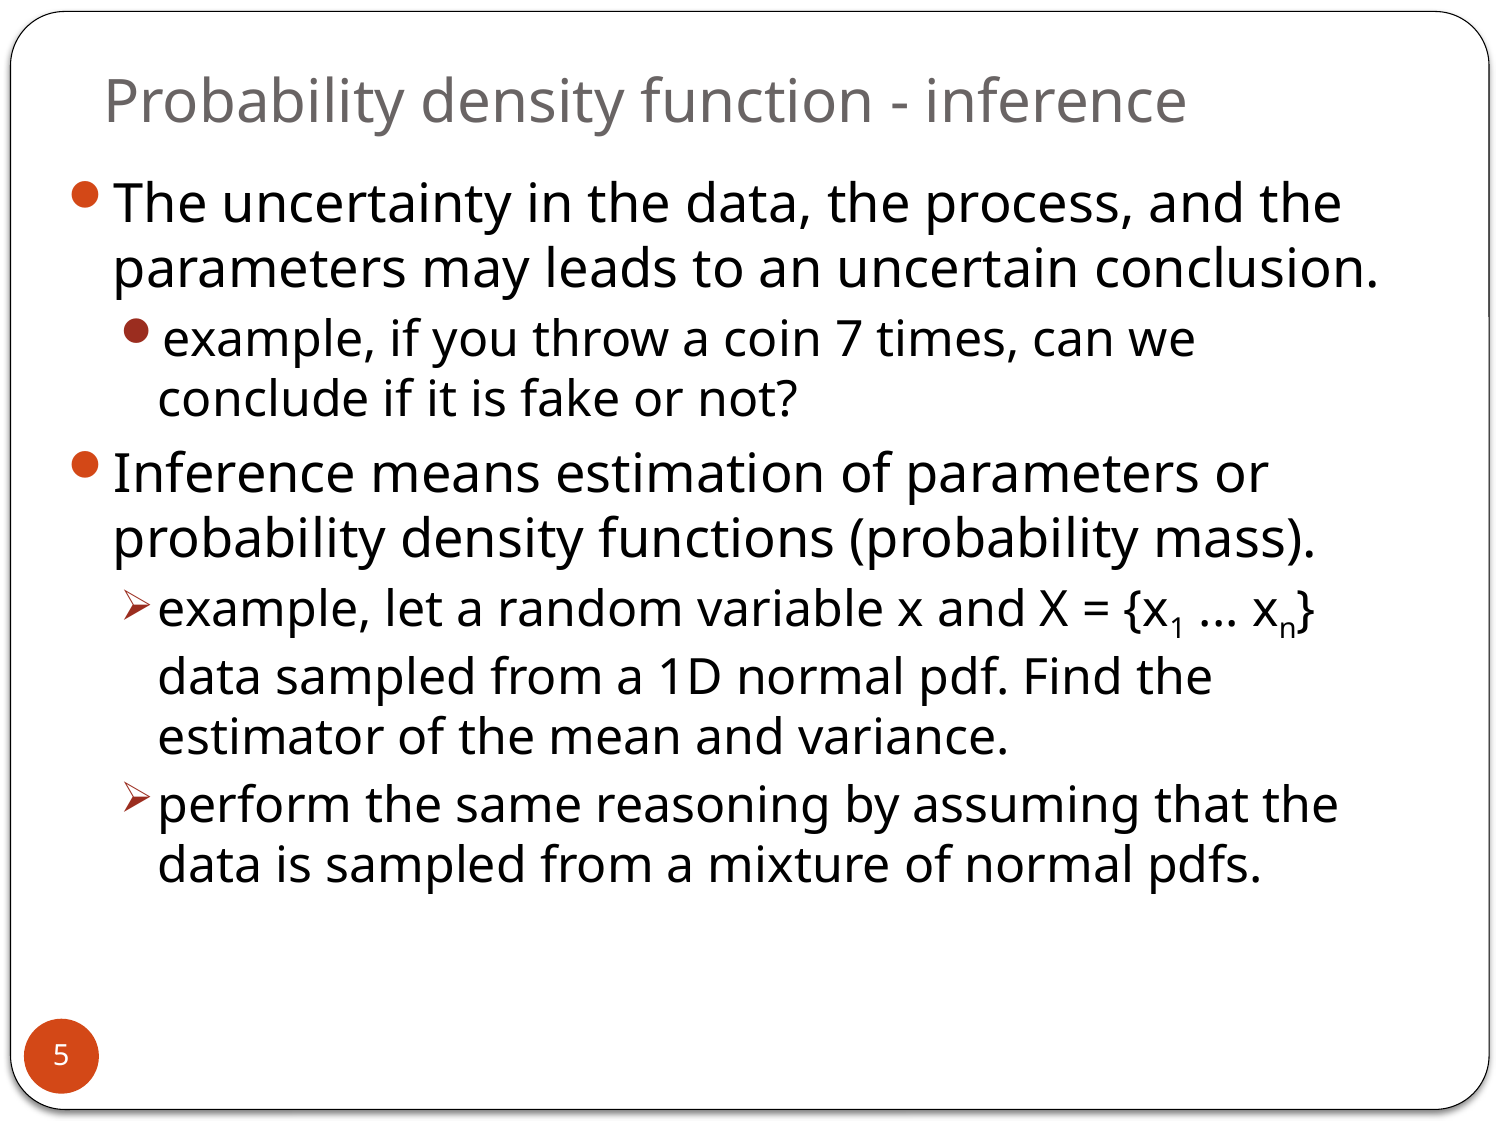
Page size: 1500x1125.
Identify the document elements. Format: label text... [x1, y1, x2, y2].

slide_number 5 [23, 1018, 99, 1094]
title Probability density function - inference [88, 21, 1364, 149]
list The uncertainty in the data, the process, and the parameters may leads to an uncertain conclusion. example, if you throw a coin 7 times, can we conclude if it is fake or not? Inference means estimation of parameters or probability density functions (probability mass). example, let a random variable x and X = {x1 ... xn} data sampled from a 1D normal pdf. Find the estimator of the mean and variance. perform the same reasoning by assuming that the data is sampled from a mixture of normal pdfs. [53, 160, 1400, 1089]
